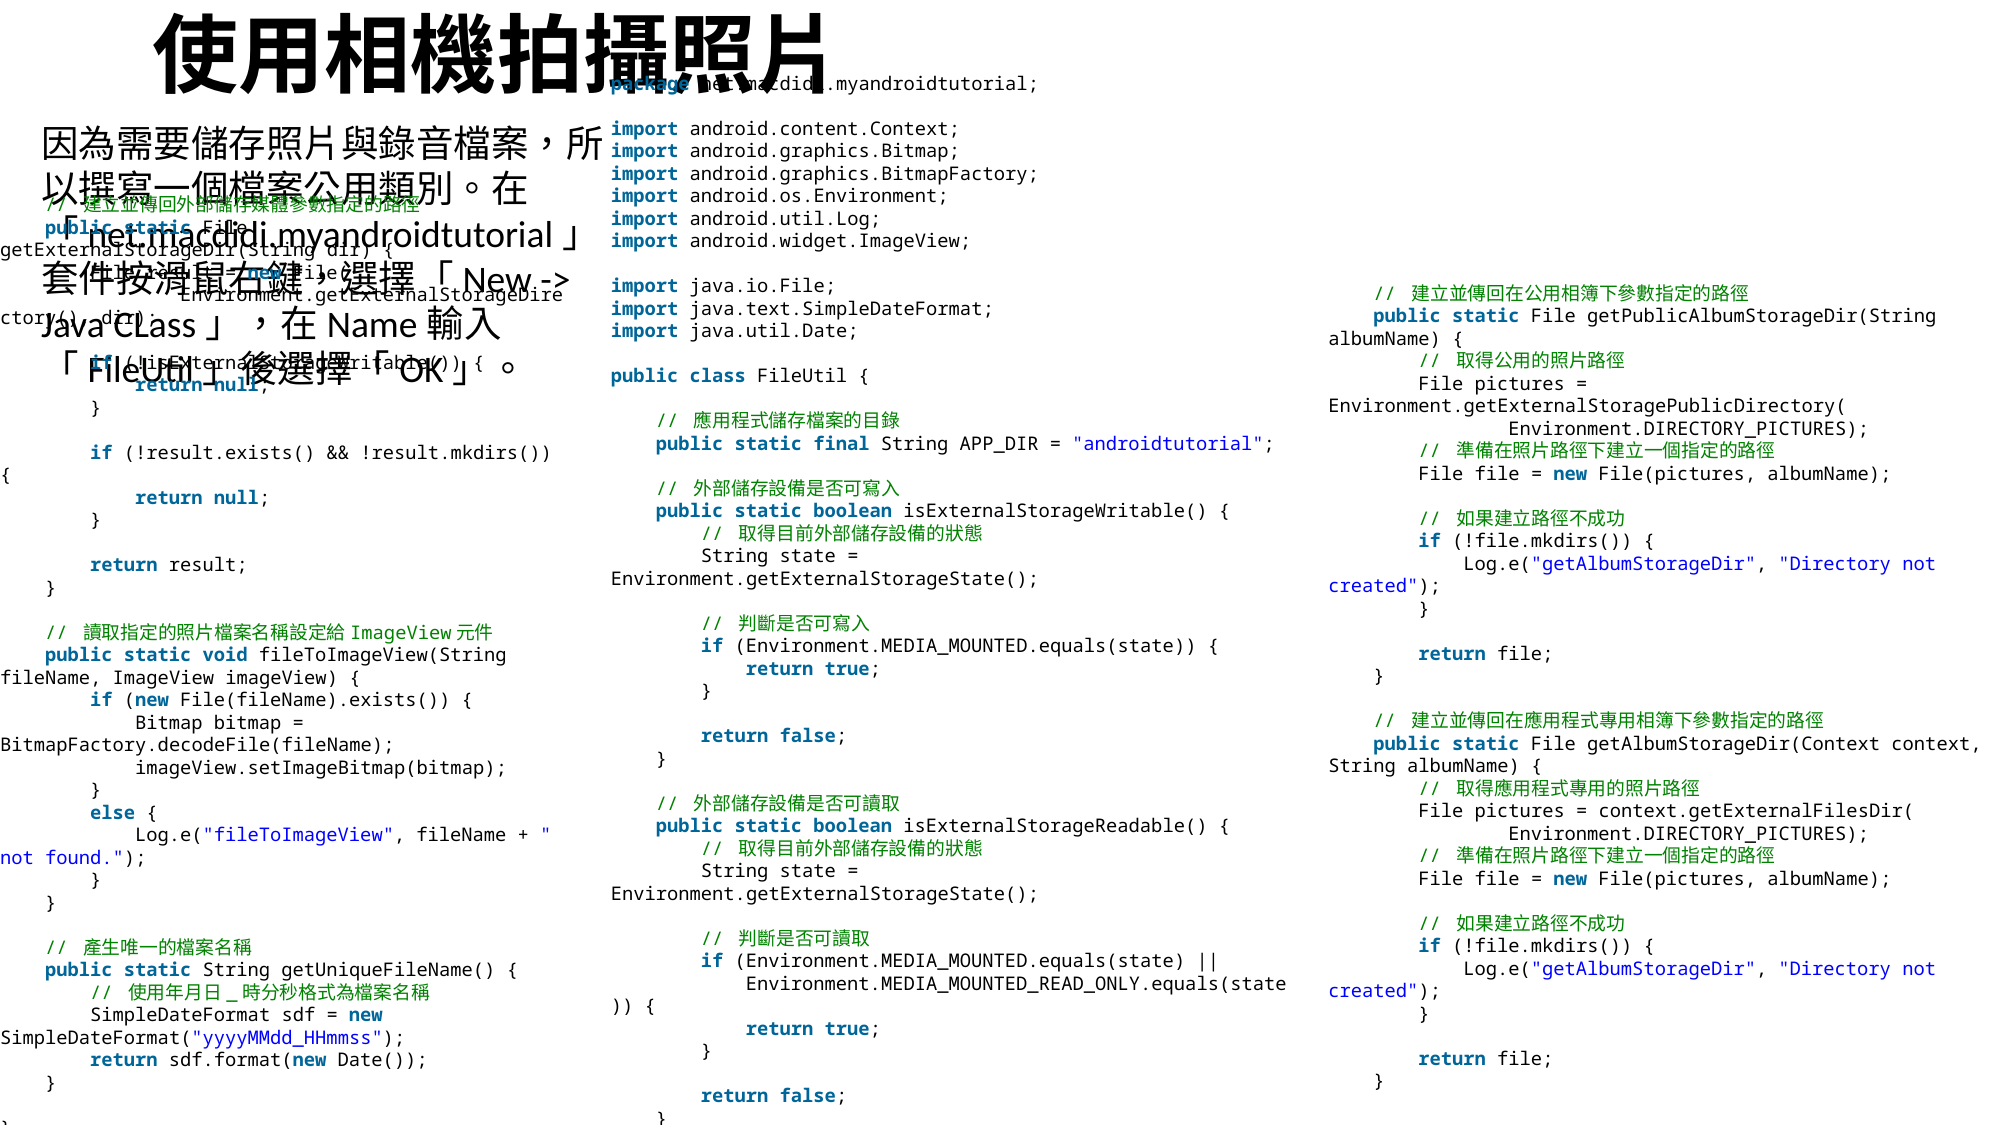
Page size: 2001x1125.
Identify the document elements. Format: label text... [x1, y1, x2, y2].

title 使用相機拍攝照片 [137, 4, 1863, 113]
text_box 因為需要儲存照片與錄音檔案，所以撰寫一個檔案公用類別。在「net.macdidi.myandroidtutorial」套件按滑鼠右鍵，選擇「New -> Java CLass」，在Name輸入「FileUtil」後選擇「OK」。 [26, 112, 610, 398]
text_box // 建立並傳回外部儲存媒體參數指定的路徑 public static File getExternalStorageDir(String dir) { File result = new File( Environment.getExternalStorageDirectory(), dir); if (!isExternalStorageWritable()) { return null; } if (!result.exists() && !result.mkdirs()) { return null; } return result; } // 讀取指定的照片檔案名稱設定給ImageView元件 public static void fileToImageView(String fileName, ImageView imageView) { if (new File(fileName).exists()) { Bitmap bitmap = BitmapFactory.decodeFile(fileName); imageView.setImageBitmap(bitmap); } else { Log.e("fileToImageView", fileName + " not found."); } } // 產生唯一的檔案名稱 public static String getUniqueFileName() { // 使用年月日_時分秒格式為檔案名稱 SimpleDateFormat sdf = new SimpleDateFormat("yyyyMMdd_HHmmss"); return sdf.format(new Date()); } } [0, 192, 565, 1125]
text_box package net.macdidi.myandroidtutorial; import android.content.Context; import android.graphics.Bitmap; import android.graphics.BitmapFactory; import android.os.Environment; import android.util.Log; import android.widget.ImageView; import java.io.File; import java.text.SimpleDateFormat; import java.util.Date; public class FileUtil { // 應用程式儲存檔案的目錄 public static final String APP_DIR = "androidtutorial"; // 外部儲存設備是否可寫入 public static boolean isExternalStorageWritable() { // 取得目前外部儲存設備的狀態 String state = Environment.getExternalStorageState(); // 判斷是否可寫入 if (Environment.MEDIA_MOUNTED.equals(state)) { return true; } return false; } // 外部儲存設備是否可讀取 public static boolean isExternalStorageReadable() { // 取得目前外部儲存設備的狀態 String state = Environment.getExternalStorageState(); // 判斷是否可讀取 if (Environment.MEDIA_MOUNTED.equals(state) || Environment.MEDIA_MOUNTED_READ_ONLY.equals(state)) { return true; } return false; } [610, 71, 1293, 1125]
text_box // 建立並傳回在公用相簿下參數指定的路徑 public static File getPublicAlbumStorageDir(String albumName) { // 取得公用的照片路徑 File pictures = Environment.getExternalStoragePublicDirectory( Environment.DIRECTORY_PICTURES); // 準備在照片路徑下建立一個指定的路徑 File file = new File(pictures, albumName); // 如果建立路徑不成功 if (!file.mkdirs()) { Log.e("getAlbumStorageDir", "Directory not created"); } return file; } // 建立並傳回在應用程式專用相簿下參數指定的路徑 public static File getAlbumStorageDir(Context context, String albumName) { // 取得應用程式專用的照片路徑 File pictures = context.getExternalFilesDir( Environment.DIRECTORY_PICTURES); // 準備在照片路徑下建立一個指定的路徑 File file = new File(pictures, albumName); // 如果建立路徑不成功 if (!file.mkdirs()) { Log.e("getAlbumStorageDir", "Directory not created"); } return file; } [1328, 281, 2000, 1115]
